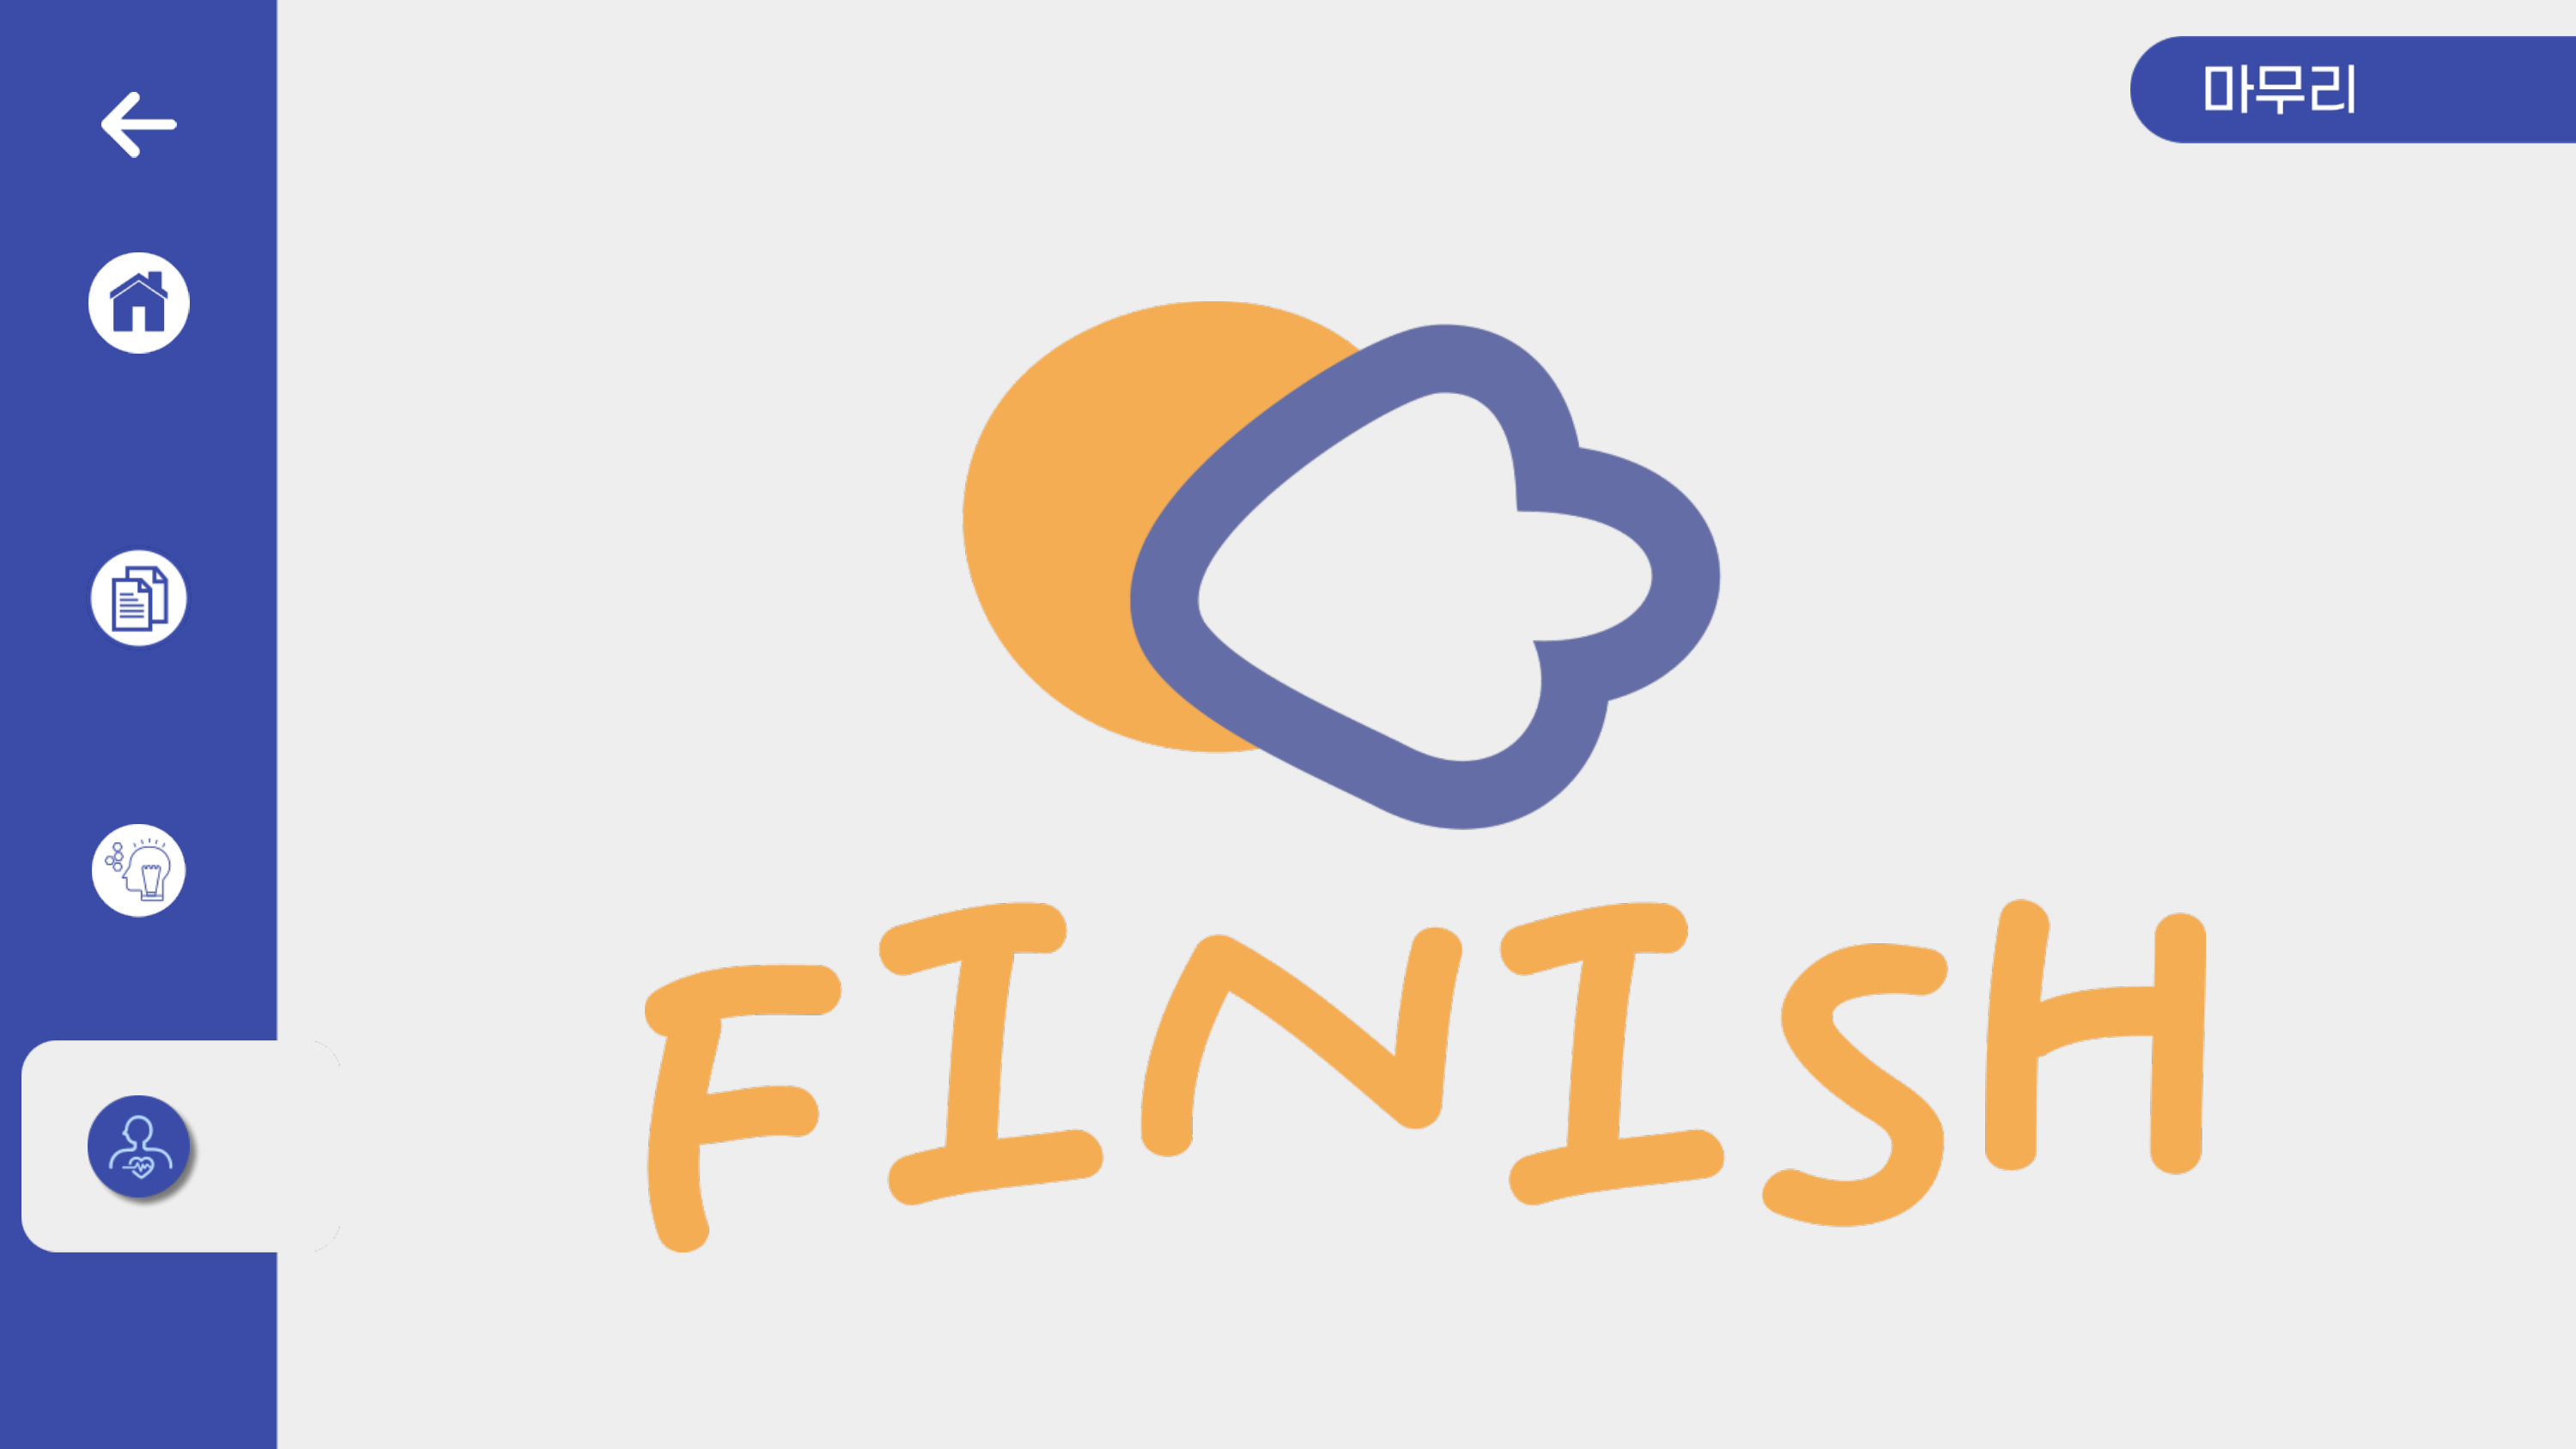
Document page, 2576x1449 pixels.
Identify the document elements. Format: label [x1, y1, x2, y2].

text_box [88, 1095, 191, 1197]
picture [2123, 27, 2448, 177]
text_box [645, 300, 2206, 1252]
text_box [21, 1040, 341, 1252]
text_box [0, 0, 279, 1449]
text_box [2451, 36, 2576, 143]
text_box [88, 252, 190, 354]
text_box [68, 527, 210, 670]
text_box [92, 823, 186, 918]
text_box [100, 92, 177, 158]
